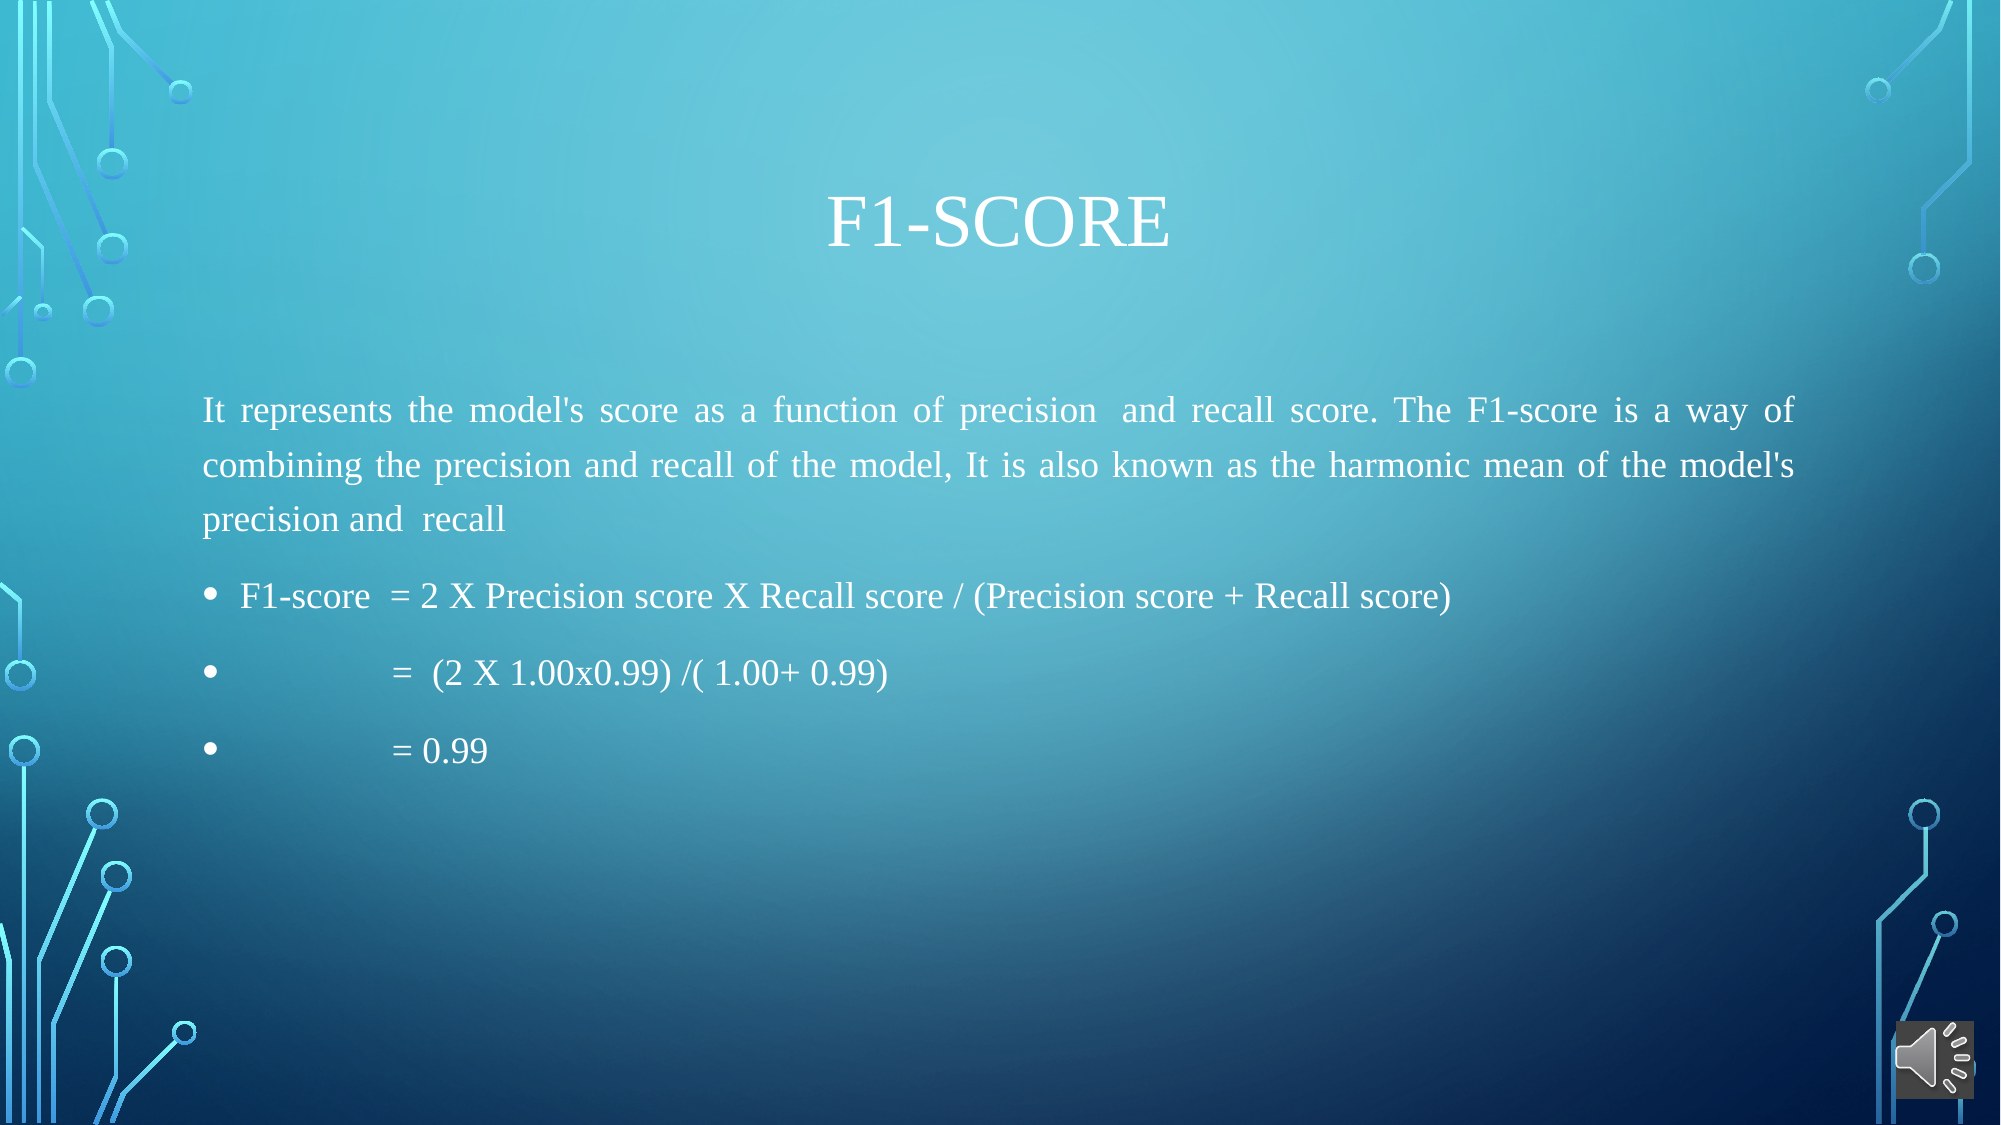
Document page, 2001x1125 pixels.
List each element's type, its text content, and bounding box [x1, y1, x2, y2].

list It represents the model's score as a function of precision and recall score. The F1-score is a way of combining the precision and recall of the model, It is also known as the harmonic mean of the model's precision and recall F1-score = 2 X Precision score X Recall score / (Precision score + Recall score) = (2 X 1.00x0.99) /( 1.00+ 0.99) = 0.99 [187, 369, 1813, 950]
picture [1894, 1019, 1976, 1101]
title F1-SCORE [187, 101, 1813, 344]
